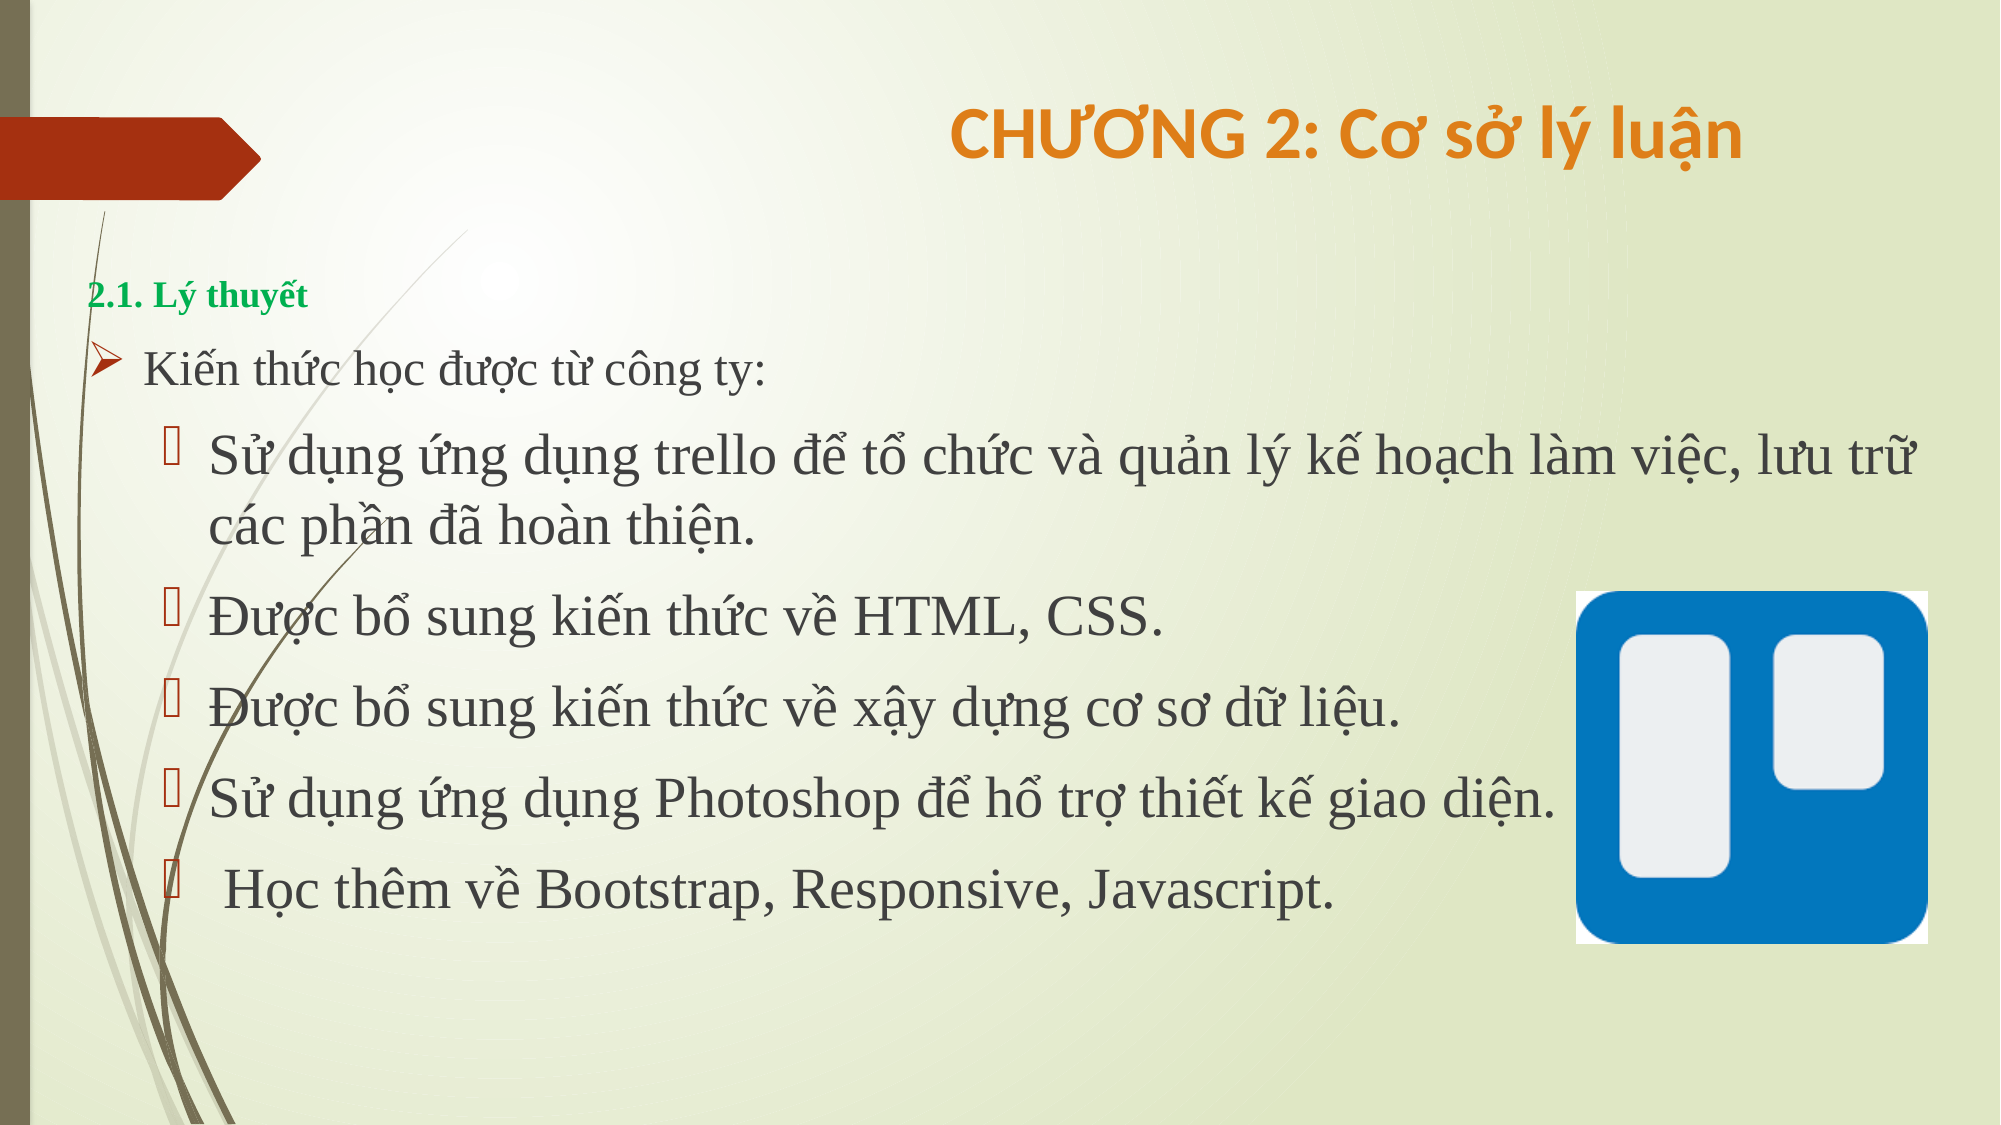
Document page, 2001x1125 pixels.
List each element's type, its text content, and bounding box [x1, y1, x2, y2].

title CHƯƠNG 2: Cơ sở lý luận [768, 76, 1928, 262]
picture [1576, 591, 1929, 944]
list 2.1. Lý thuyết Kiến thức học được từ công ty: Sử dụng ứng dụng trello để tổ chức và quản lý kế hoạch làm việc, lưu trữ các phần đã hoàn thiện. Được bổ sung kiến thức về HTML, CSS. Được bổ sung kiến thức về xậy dựng cơ sơ dữ liệu. Sử dụng ứng dụng Photoshop để hổ trợ thiết kế giao diện. Học thêm về Bootstrap, Responsive, Javascript. [71, 262, 1974, 1043]
